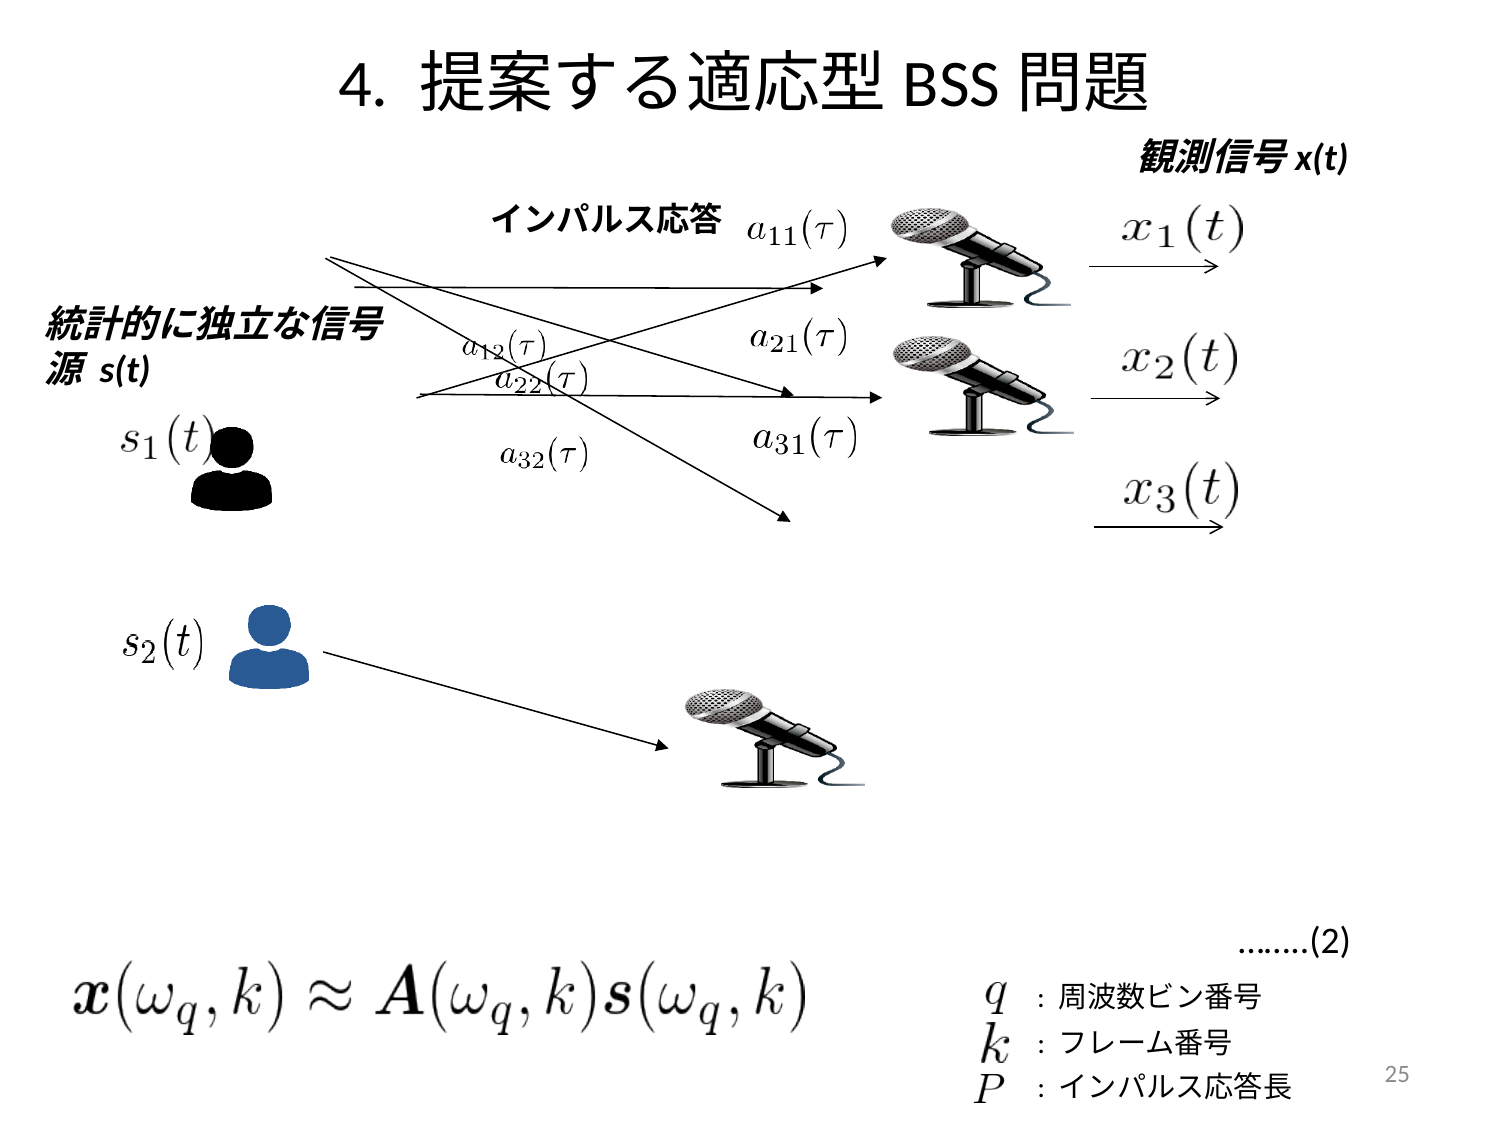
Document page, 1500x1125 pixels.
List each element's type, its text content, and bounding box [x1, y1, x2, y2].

picture [791, 317, 846, 357]
text_box 統計的に独立な信号源 s(t) [29, 293, 320, 398]
picture [1122, 332, 1237, 386]
picture [889, 208, 1071, 308]
text_box : フレーム番号 [1022, 1017, 1373, 1060]
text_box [325, 258, 791, 523]
text_box : 周波数ビン番号 [1022, 970, 1373, 1017]
picture [1123, 461, 1238, 519]
text_box 観測信号x(t) [1075, 125, 1364, 186]
text_box インパルス応答 [475, 191, 765, 246]
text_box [798, 257, 888, 399]
picture [984, 981, 1007, 1014]
picture [228, 604, 309, 690]
picture [972, 1074, 1005, 1103]
picture [1121, 203, 1243, 253]
text_box ……..(2) [1223, 908, 1401, 969]
picture [753, 415, 856, 458]
picture [73, 960, 805, 1035]
picture [462, 329, 587, 398]
picture [120, 414, 272, 512]
slide_number 25 [1373, 1042, 1425, 1103]
picture [892, 336, 1074, 436]
text_box : インパルス応答長 [1022, 1060, 1373, 1111]
picture [684, 688, 865, 789]
picture [981, 1022, 1011, 1063]
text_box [323, 651, 669, 749]
picture [747, 209, 846, 250]
picture [500, 436, 587, 472]
picture [123, 618, 202, 671]
text_box 4. 提案する適応型BSS問題 [323, 32, 1194, 127]
